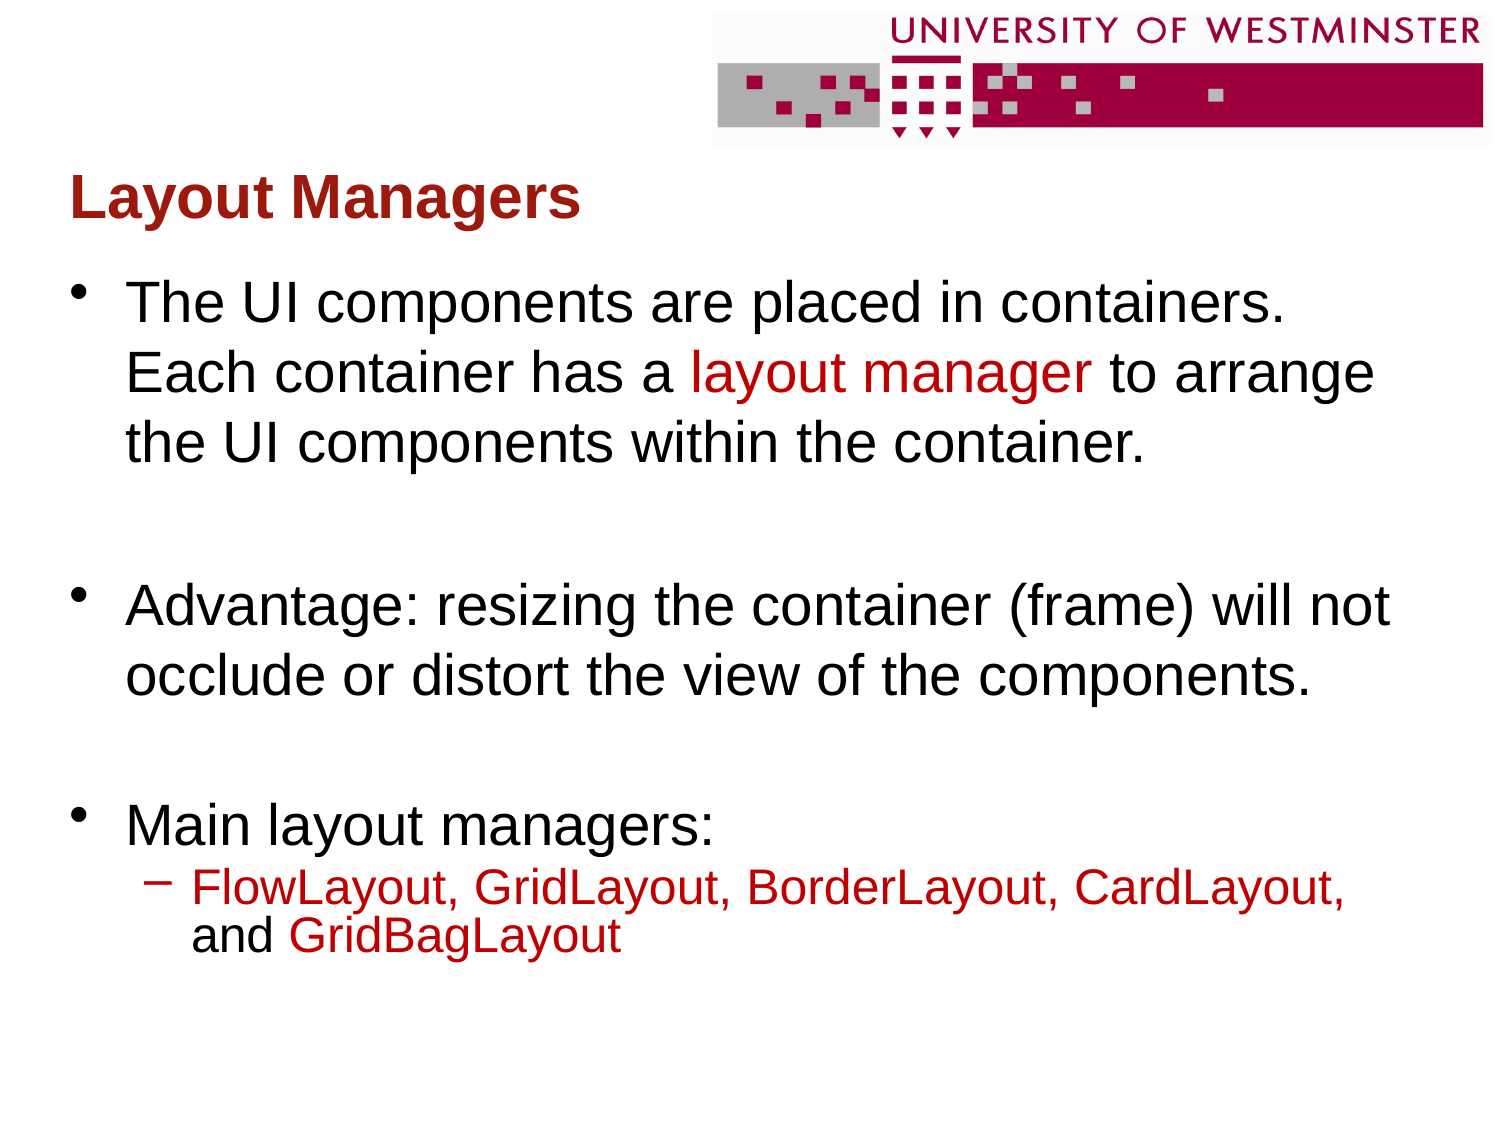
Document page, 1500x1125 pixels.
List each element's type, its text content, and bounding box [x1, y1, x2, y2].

list The UI components are placed in containers. Each container has a layout manager to arrange the UI components within the container. Advantage: resizing the container (frame) will not occlude or distort the view of the components. Main layout managers: FlowLayout, GridLayout, BorderLayout, CardLayout, and GridBagLayout [53, 255, 1448, 974]
title Layout Managers [53, 148, 1448, 255]
picture [711, 11, 1490, 148]
